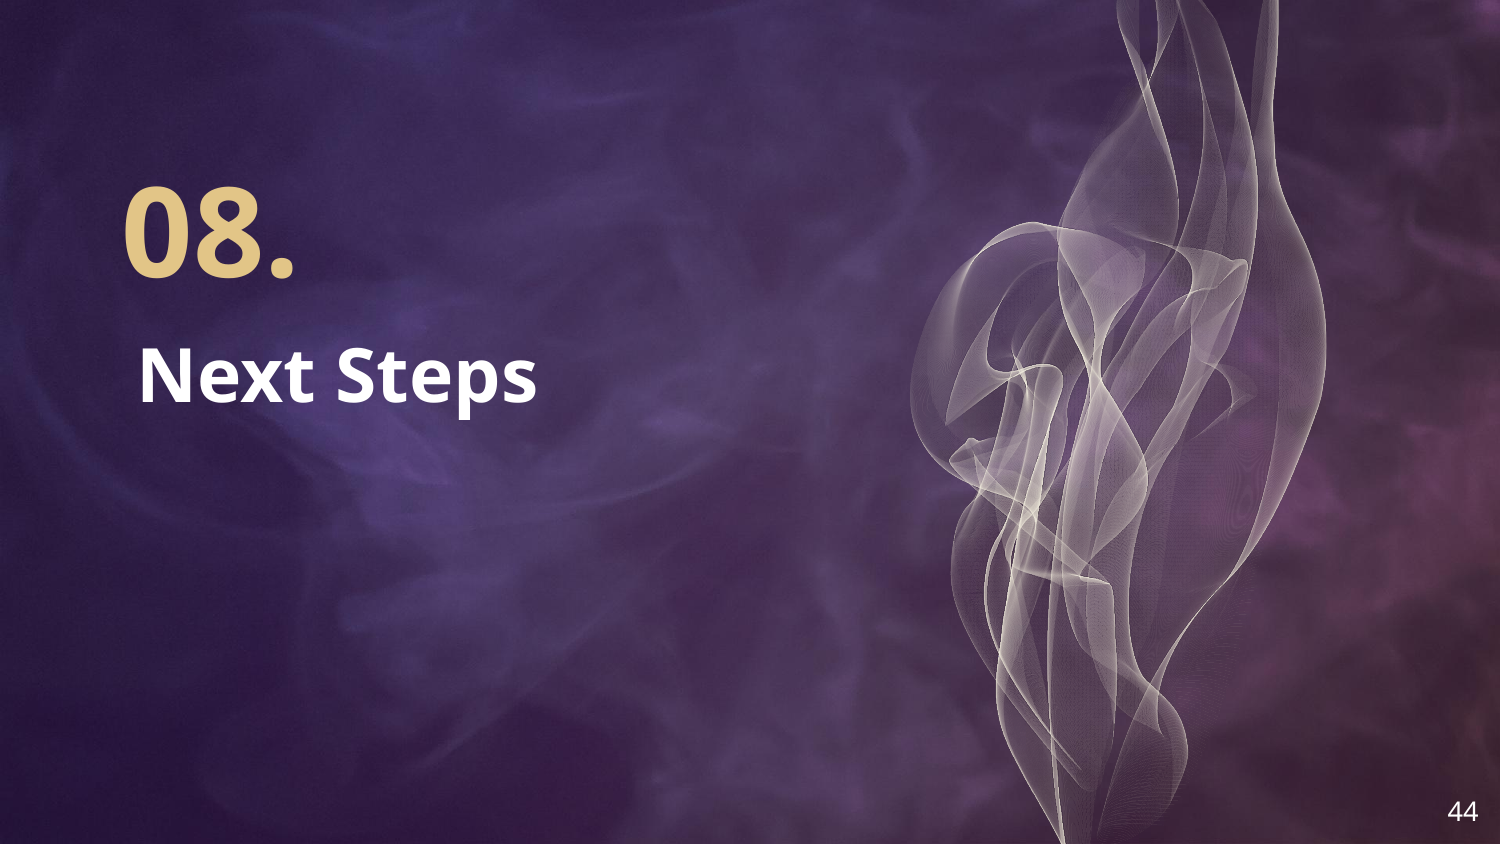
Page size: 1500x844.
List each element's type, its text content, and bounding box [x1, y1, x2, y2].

title 08. [121, 152, 354, 295]
picture [0, 0, 1500, 844]
title Next Steps [121, 312, 856, 469]
slide_number ‹#› [1403, 779, 1494, 844]
